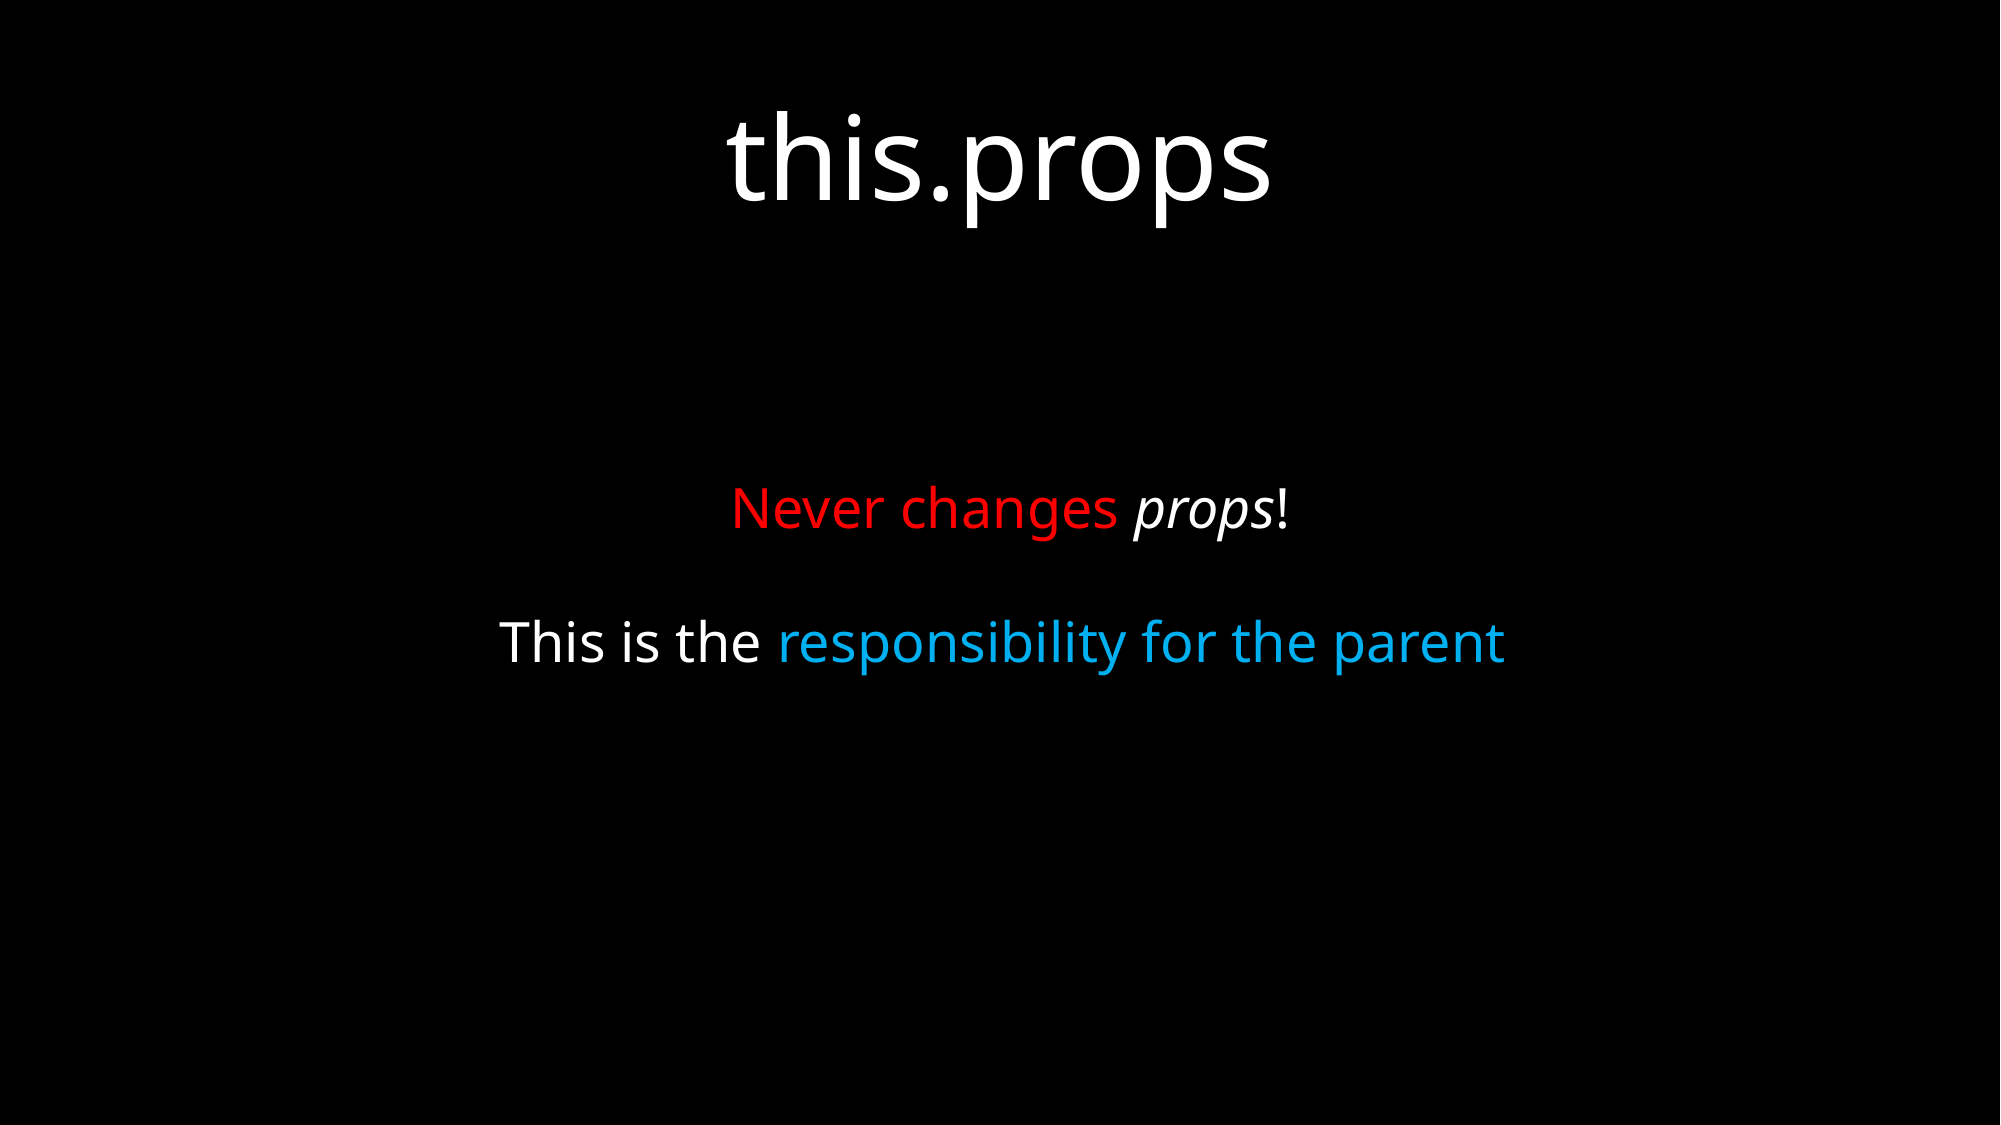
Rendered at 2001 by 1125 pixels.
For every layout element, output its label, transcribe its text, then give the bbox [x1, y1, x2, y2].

list Never changes props! This is the responsibility for the parent [359, 278, 1641, 869]
title this.props [359, 29, 1641, 278]
